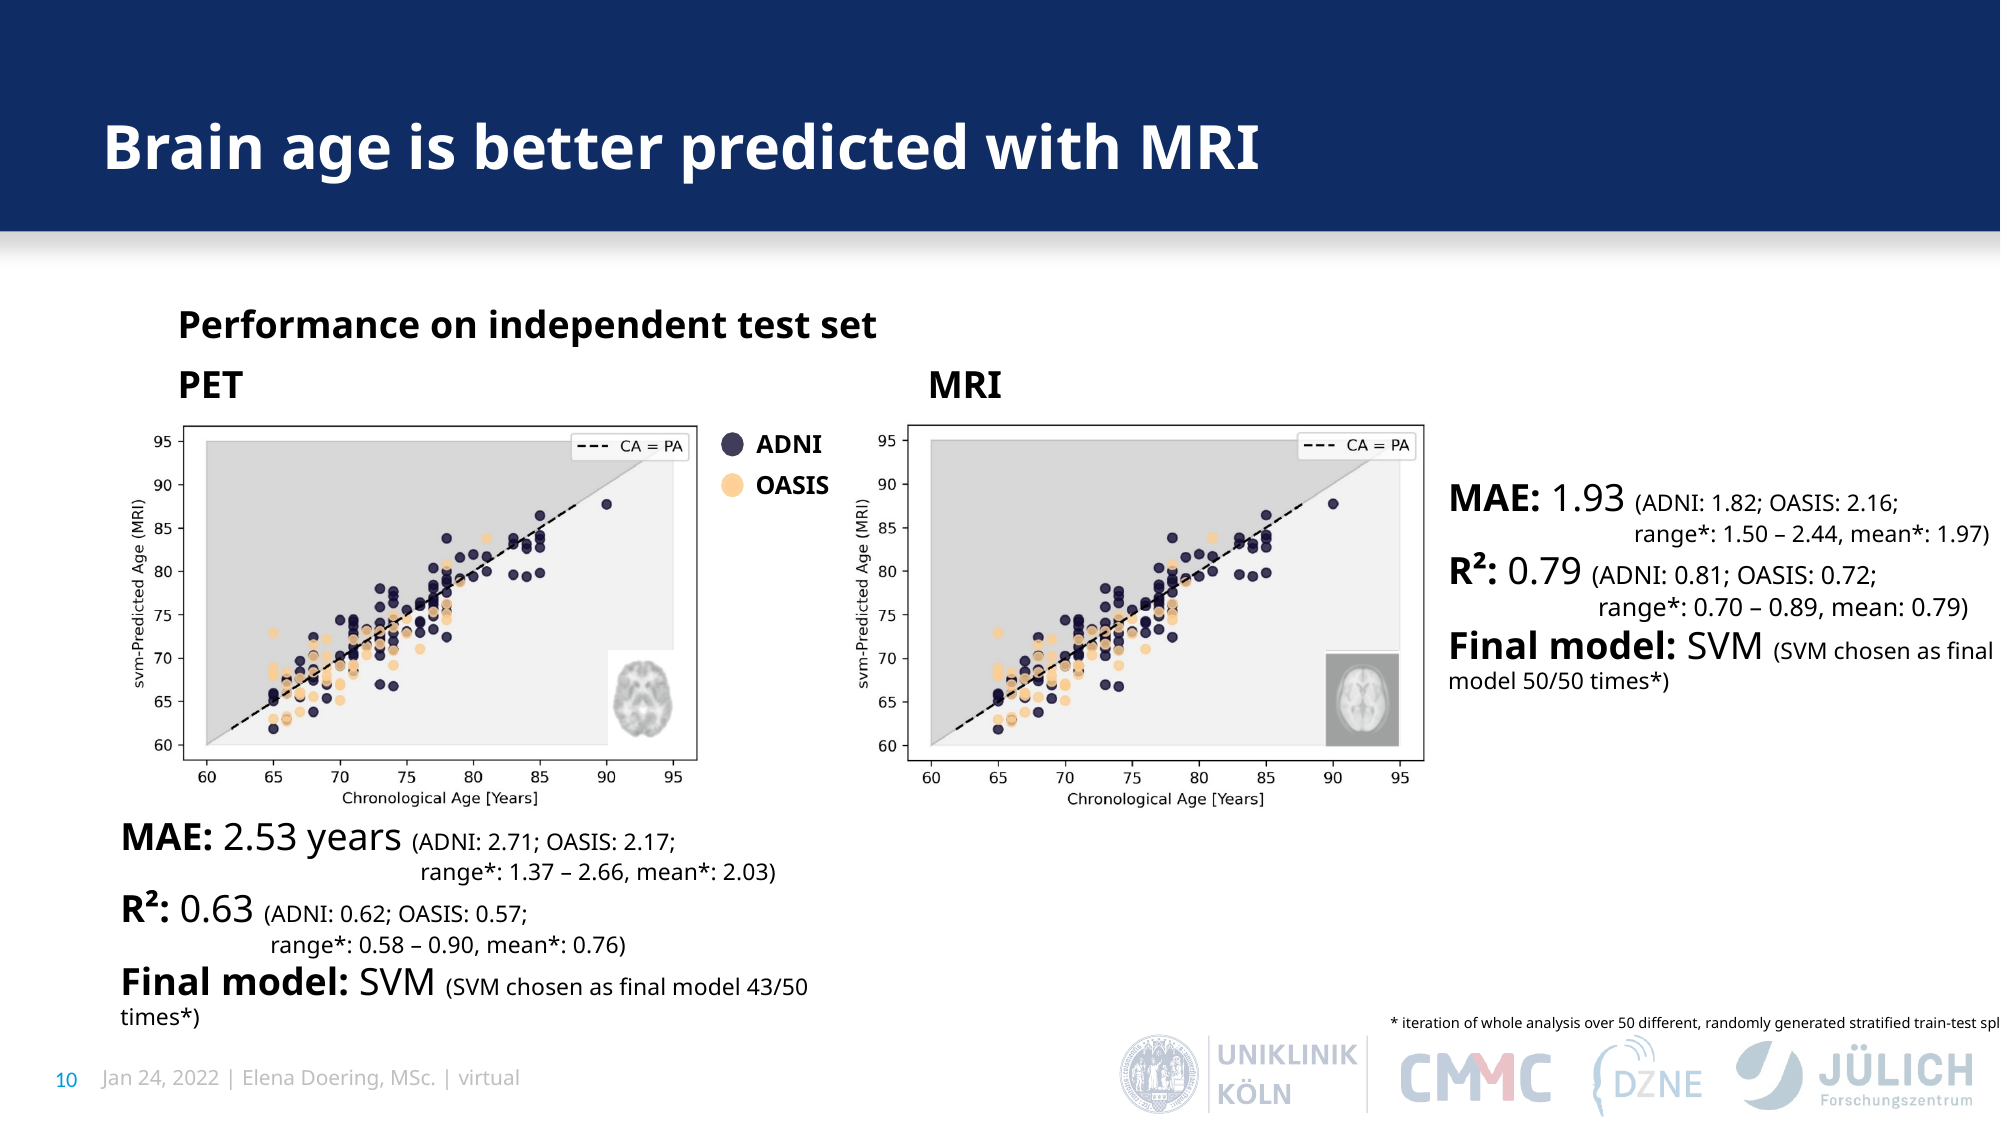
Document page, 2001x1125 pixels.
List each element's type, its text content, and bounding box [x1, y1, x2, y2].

text_box OASIS [740, 462, 840, 508]
text_box [721, 473, 740, 498]
title Brain age is better predicted with MRI [102, 58, 1898, 232]
text_box [721, 432, 741, 457]
picture [845, 414, 1434, 818]
text_box Performance on independent test set [162, 293, 1284, 354]
text_box * iteration of whole analysis over 50 different, randomly generated stratified train-test splits [1375, 1007, 2000, 1040]
text_box MAE: 1.93 (ADNI: 1.82; OASIS: 2.16; range*: 1.50 – 2.44, mean*: 1.97) R²: 0.79 (ADNI: 0.81; OASIS: 0.72; range*: 0.70 – 0.89, mean: 0.79) Final model: SVM (SVM chosen as final model 50/50 times*) [1437, 466, 2000, 702]
text_box ADNI [741, 421, 840, 462]
text_box PET MRI [162, 354, 1284, 414]
picture [121, 415, 707, 817]
text_box MAE: 2.53 years (ADNI: 2.71; OASIS: 2.17; range*: 1.37 – 2.66, mean*: 2.03) R²: 0.63 (ADNI: 0.62; OASIS: 0.57; range*: 0.58 – 0.90, mean*: 0.76) Final model: SVM (SVM chosen as final model 43/50 times*) [105, 805, 897, 1038]
